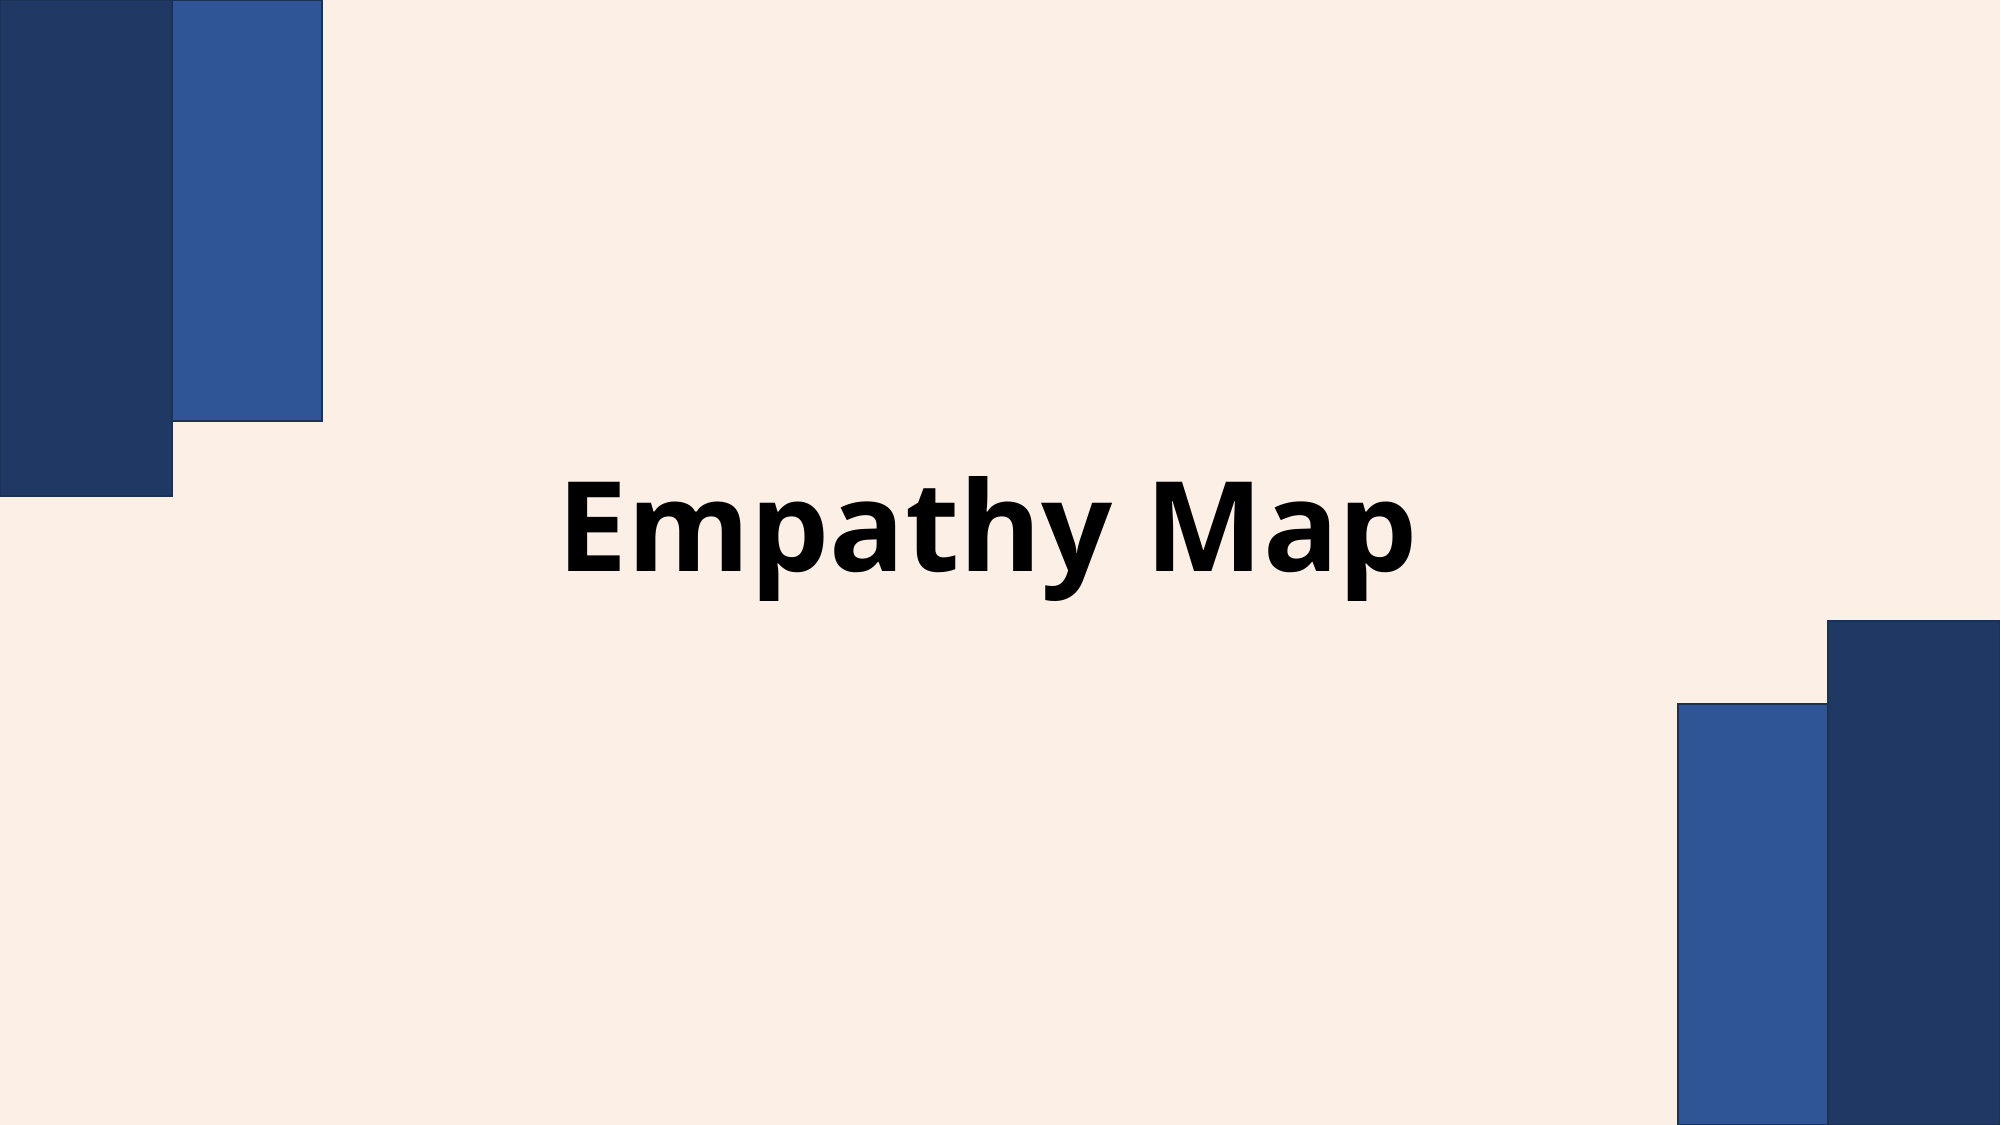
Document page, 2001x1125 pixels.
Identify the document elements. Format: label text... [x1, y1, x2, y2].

text_box [0, 0, 173, 497]
text_box [1677, 703, 1829, 1125]
text_box [171, 0, 323, 422]
text_box Empathy Map [543, 438, 1918, 604]
text_box [1827, 620, 2000, 1125]
